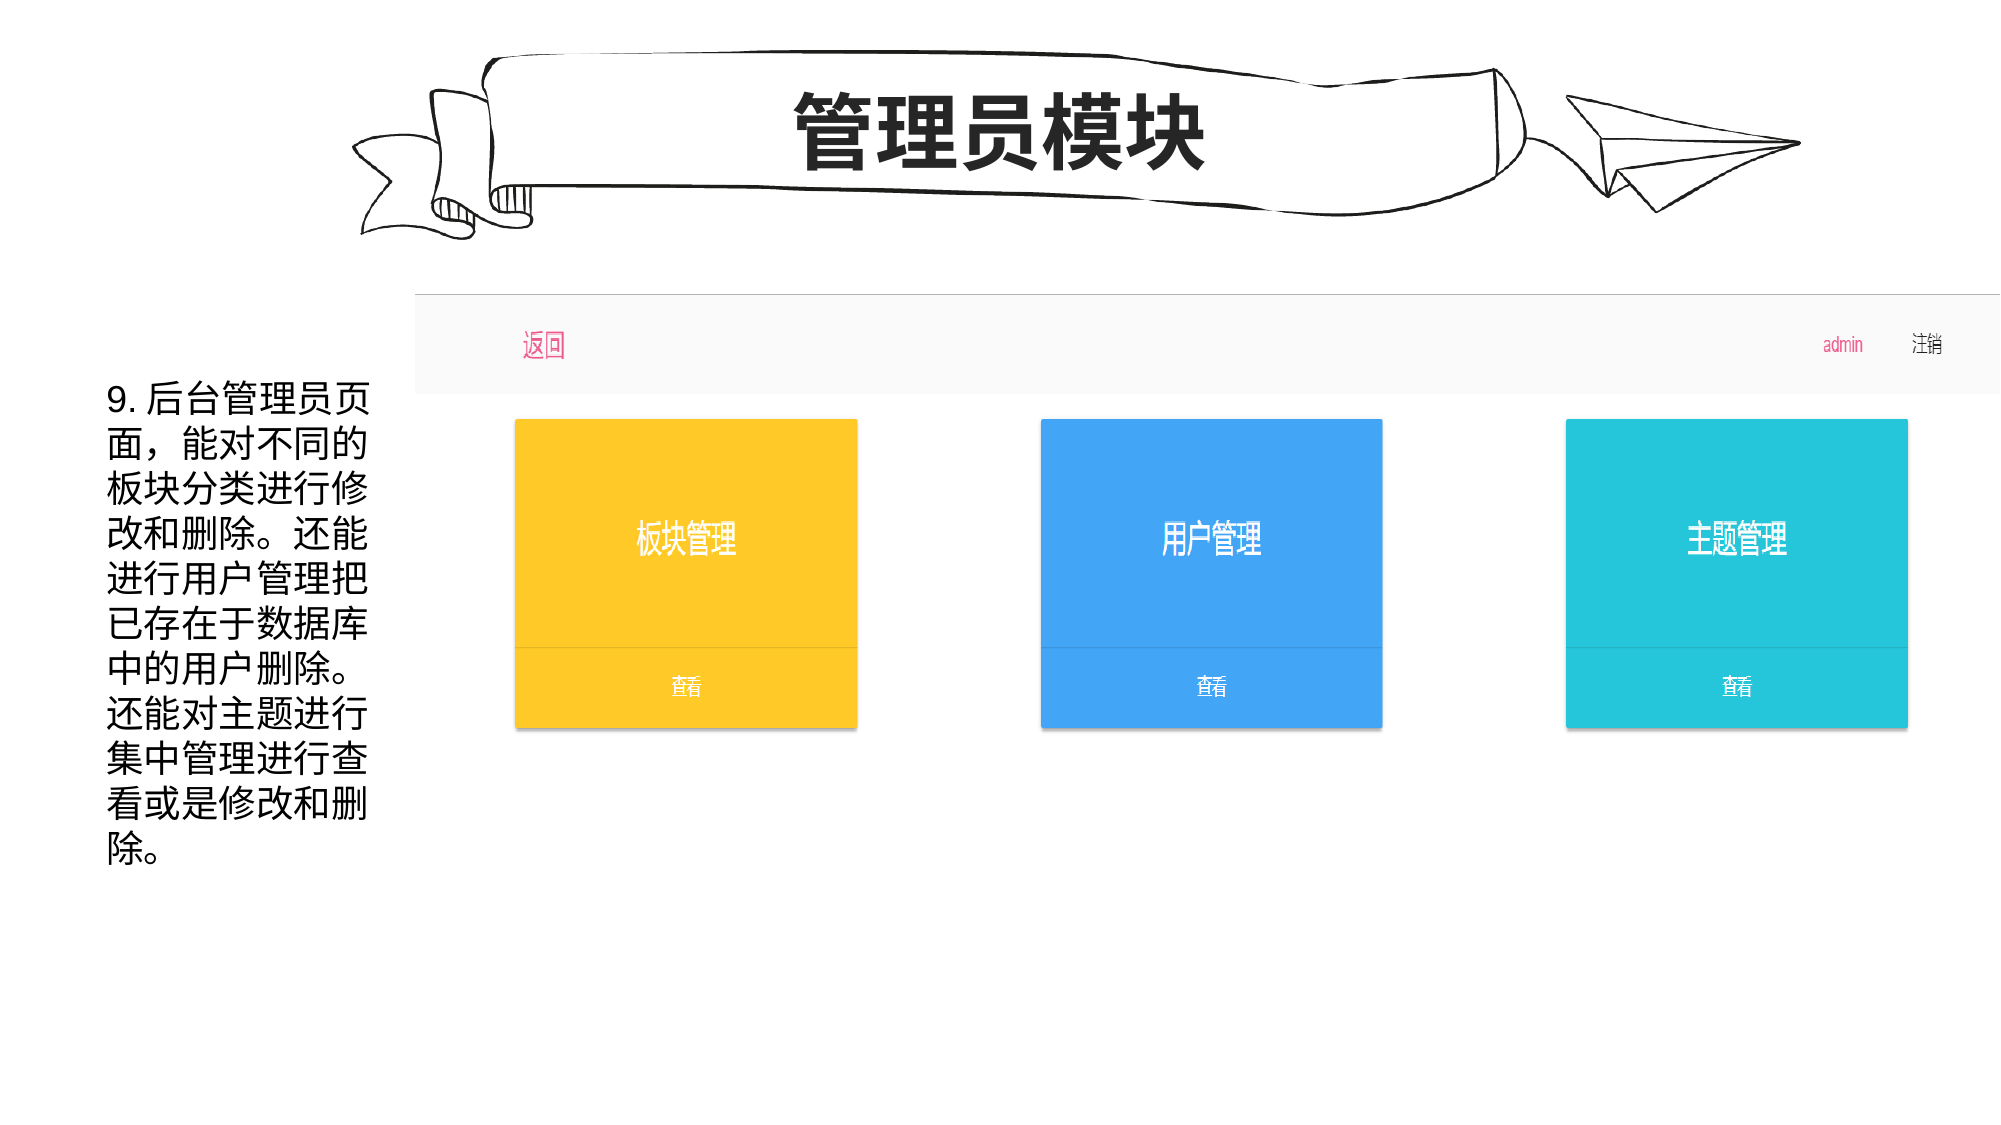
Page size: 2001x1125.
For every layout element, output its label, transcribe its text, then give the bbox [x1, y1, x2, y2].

picture [415, 293, 2000, 928]
picture [352, 50, 1801, 240]
text_box 9.后台管理员页面，能对不同的板块分类进行修改和删除。还能进行用户管理把已存在于数据库中的用户删除。 还能对主题进行集中管理进行查看或是修改和删除。 [91, 367, 415, 922]
